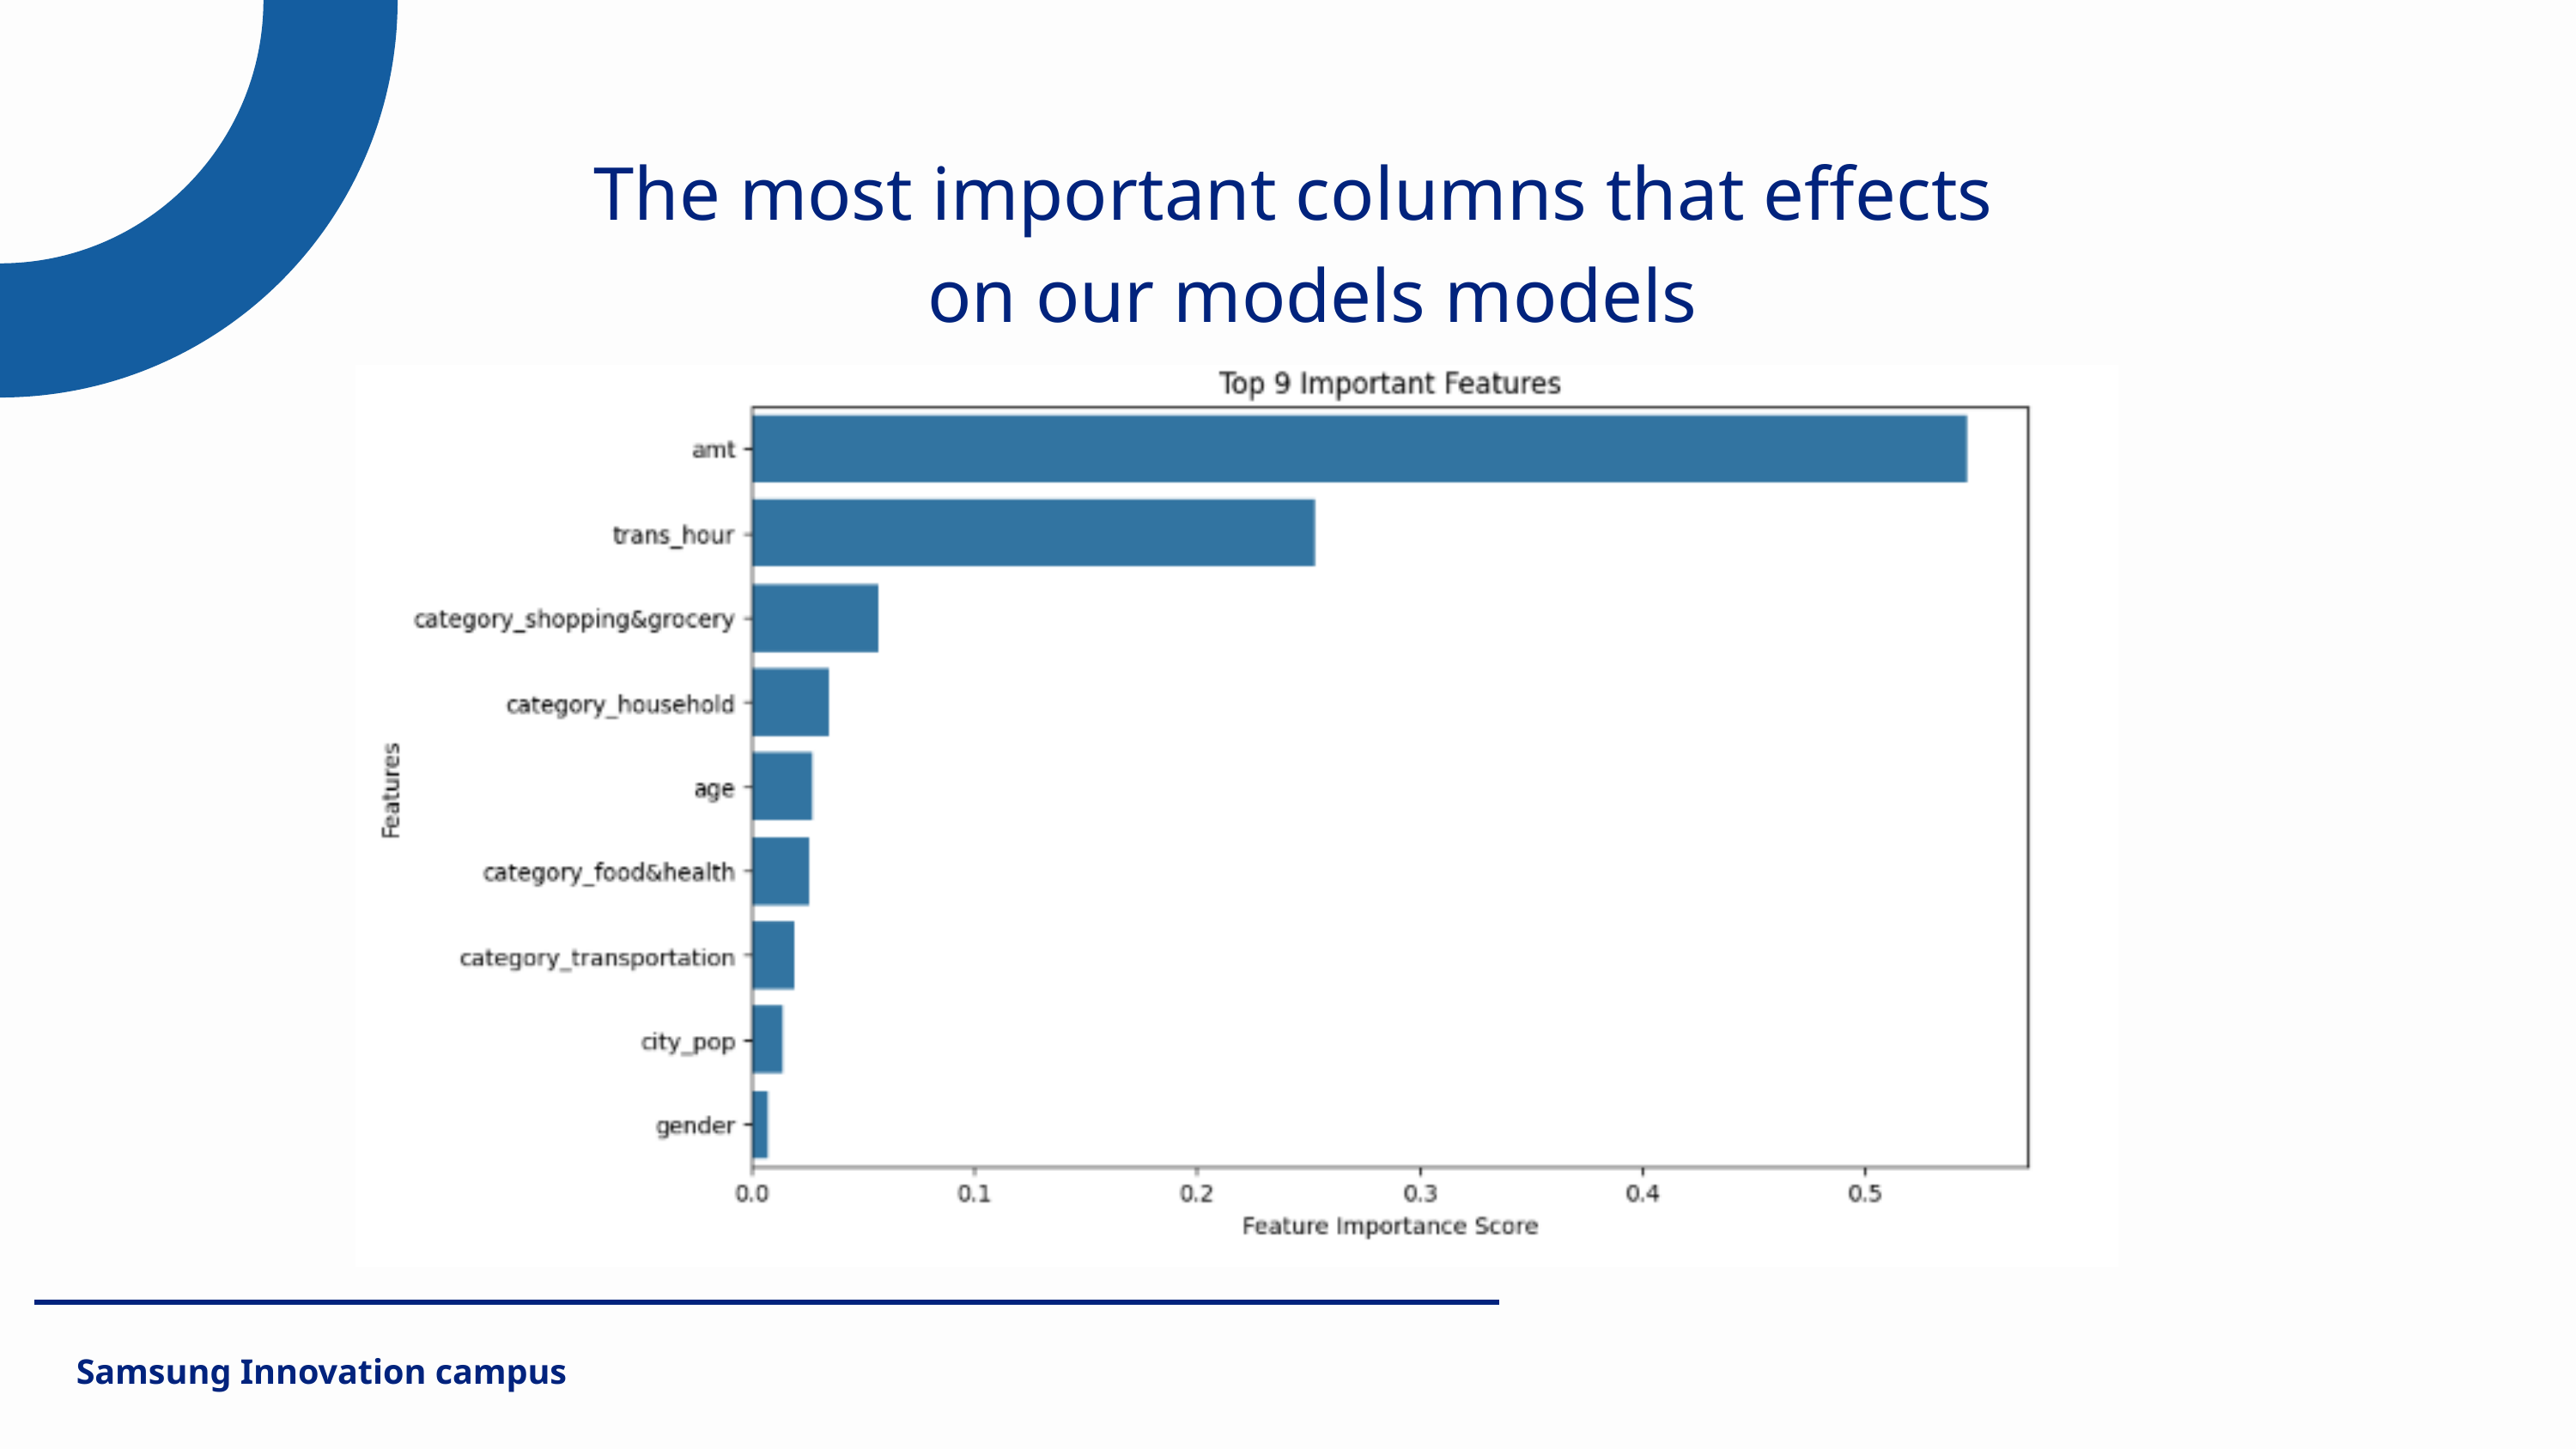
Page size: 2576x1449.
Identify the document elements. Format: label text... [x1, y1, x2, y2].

text_box [355, 365, 2119, 1267]
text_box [0, 0, 331, 331]
text_box The most important columns that effects on our models models [468, 132, 2119, 337]
text_box Samsung Innovation campus [69, 1343, 574, 1391]
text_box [31, 1299, 1503, 1306]
